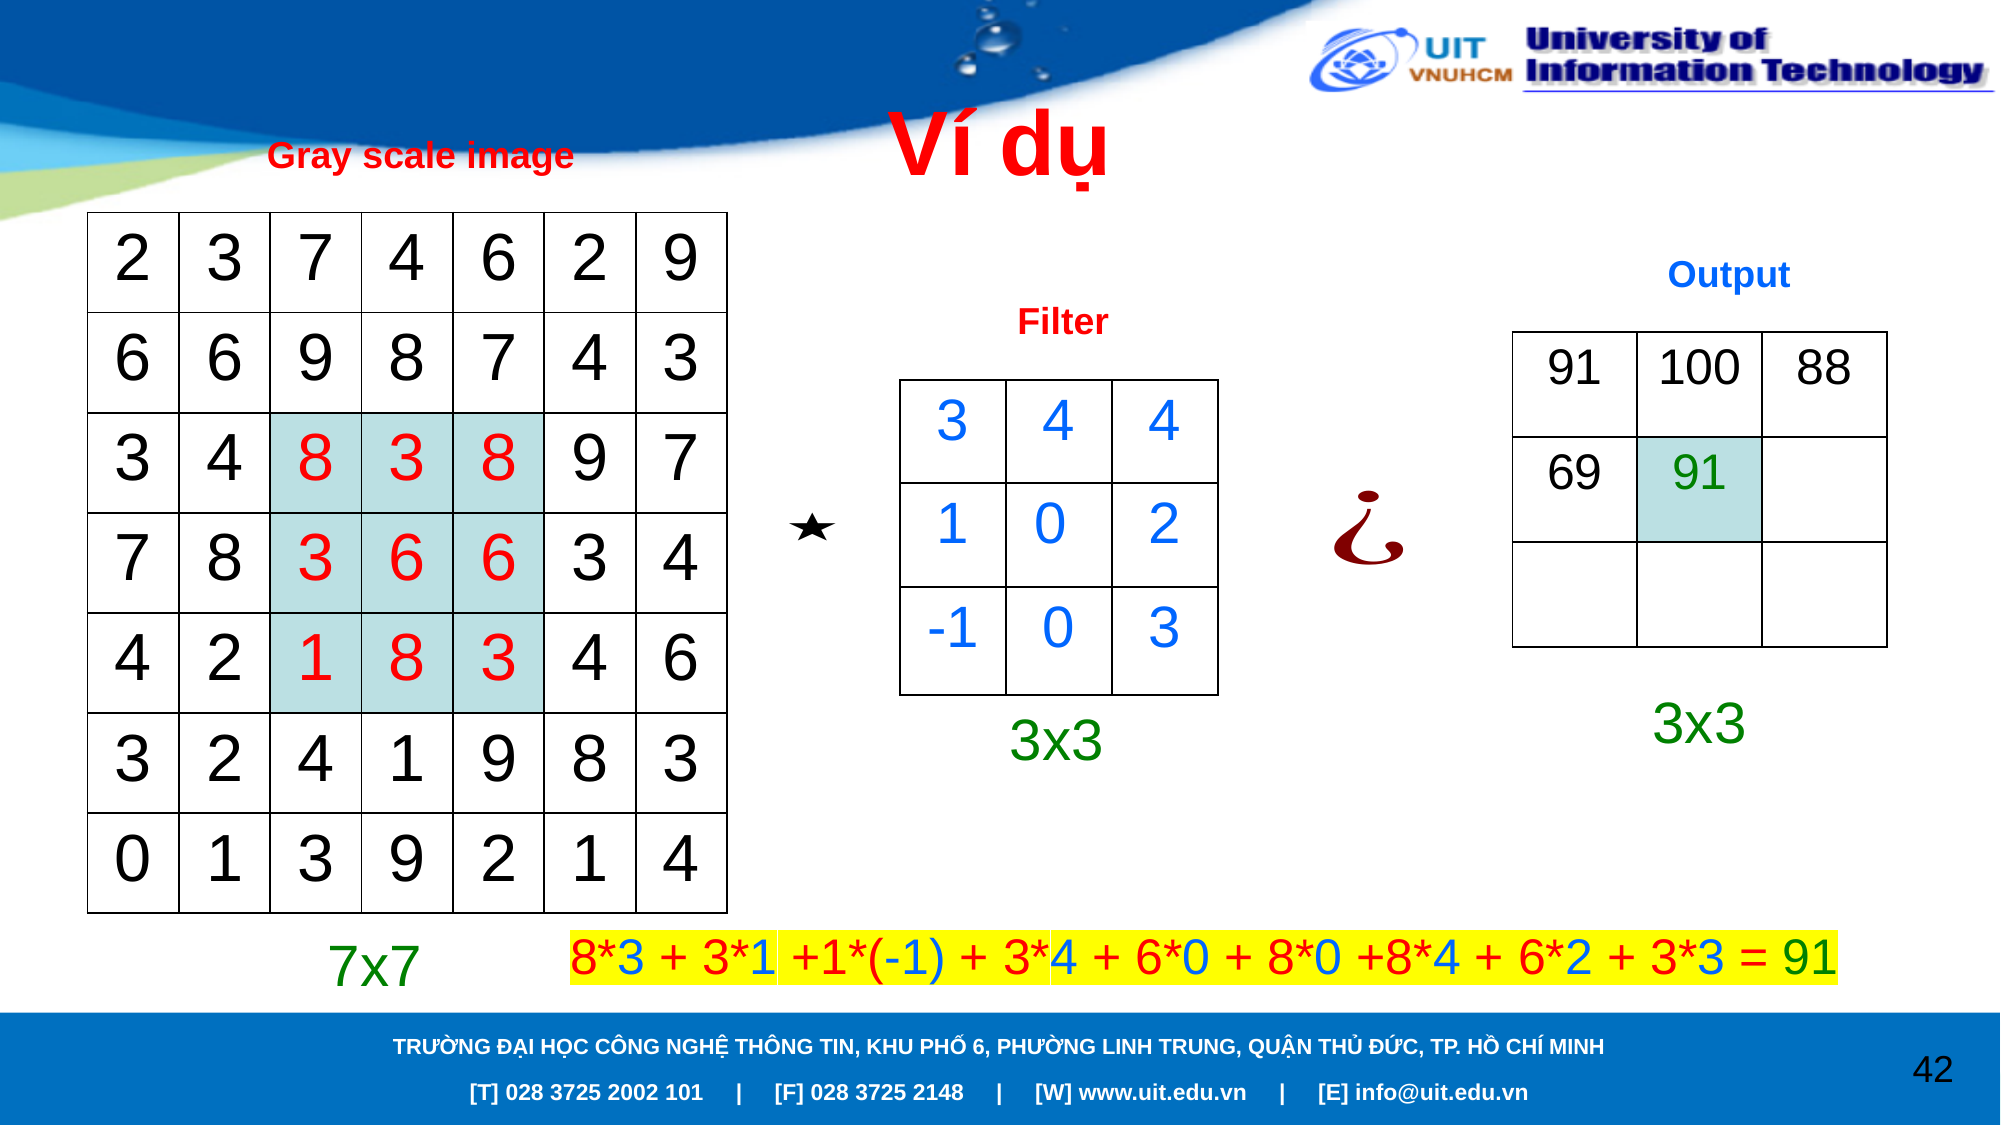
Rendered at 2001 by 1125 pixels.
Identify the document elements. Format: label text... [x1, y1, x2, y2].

table_cell 8 [180, 514, 269, 612]
text_box Gray scale image [252, 124, 590, 184]
table_cell 3 [362, 414, 452, 512]
table_header 88 [1763, 333, 1886, 436]
table_cell 3 [88, 414, 178, 512]
table_header 91 [1513, 333, 1636, 436]
table_cell 9 [362, 814, 452, 912]
table_cell 2 [180, 614, 269, 712]
text_box Filter [1002, 289, 1124, 350]
table_header 3 [901, 381, 1005, 482]
text_box 8*3 + 3*1 +1*(-1) + 3*4 + 6*0 + 8*0 +8*4 + 6*2 + 3*3 = 91 [555, 917, 1854, 993]
table_cell 7 [637, 414, 726, 512]
table_header 7 [271, 213, 361, 312]
table_header 100 [1638, 333, 1761, 436]
table_cell 8 [454, 414, 543, 512]
table_cell 0 [1007, 484, 1111, 586]
table_cell 3 [454, 614, 543, 712]
table_cell 4 [545, 313, 635, 412]
table_cell 9 [271, 313, 361, 412]
table_cell 8 [545, 714, 635, 812]
table_cell 6 [88, 313, 178, 412]
table_cell 3 [1113, 588, 1217, 694]
table_cell 6 [180, 313, 269, 412]
table_cell 1 [271, 614, 361, 712]
table_cell 1 [901, 484, 1005, 586]
table_cell 0 [1007, 588, 1111, 694]
table_header 3 [180, 213, 269, 312]
table_cell 6 [637, 614, 726, 712]
table_cell 4 [637, 814, 726, 912]
table_cell 3 [637, 313, 726, 412]
table_cell 4 [271, 714, 361, 812]
table_cell 4 [88, 614, 178, 712]
table_cell 3 [545, 514, 635, 612]
table_cell -1 [901, 588, 1005, 694]
table_header 6 [454, 213, 543, 312]
table_header 4 [362, 213, 452, 312]
table_cell 3 [271, 514, 361, 612]
title Ví dụ [99, 45, 1900, 233]
table_cell 1 [180, 814, 269, 912]
table_cell 2 [1113, 484, 1217, 586]
table_cell 1 [545, 814, 635, 912]
table_cell [1763, 543, 1886, 646]
table_cell 6 [454, 514, 543, 612]
table_cell 8 [362, 313, 452, 412]
table_cell 9 [454, 714, 543, 812]
text_box 3x3 [995, 694, 1120, 780]
table_cell [1513, 543, 1636, 646]
table_cell 4 [180, 414, 269, 512]
text_box Output [1652, 242, 1806, 303]
table_cell 2 [454, 814, 543, 912]
table_cell 3 [88, 714, 178, 812]
table_header 2 [88, 213, 178, 312]
table_cell 3 [271, 814, 361, 912]
table_cell [1763, 438, 1886, 541]
table_cell 6 [362, 514, 452, 612]
table_header 9 [637, 213, 726, 312]
table_cell 4 [637, 514, 726, 612]
table_header 2 [545, 213, 635, 312]
text_box 3x3 [1637, 677, 1762, 763]
table_header 4 [1113, 381, 1217, 482]
table_cell 91 [1638, 438, 1761, 541]
picture [0, 0, 2001, 1125]
table_cell 0 [88, 814, 178, 912]
text_box 7x7 [313, 920, 438, 1006]
table_cell 2 [180, 714, 269, 812]
table_cell 9 [545, 414, 635, 512]
table_cell 7 [454, 313, 543, 412]
table_cell 8 [271, 414, 361, 512]
table_cell 8 [362, 614, 452, 712]
table_cell 1 [362, 714, 452, 812]
table_cell 4 [545, 614, 635, 712]
table_header 4 [1007, 381, 1111, 482]
table_cell 7 [88, 514, 178, 612]
table_cell 3 [637, 714, 726, 812]
table_cell 69 [1513, 438, 1636, 541]
table_cell [1638, 543, 1761, 646]
